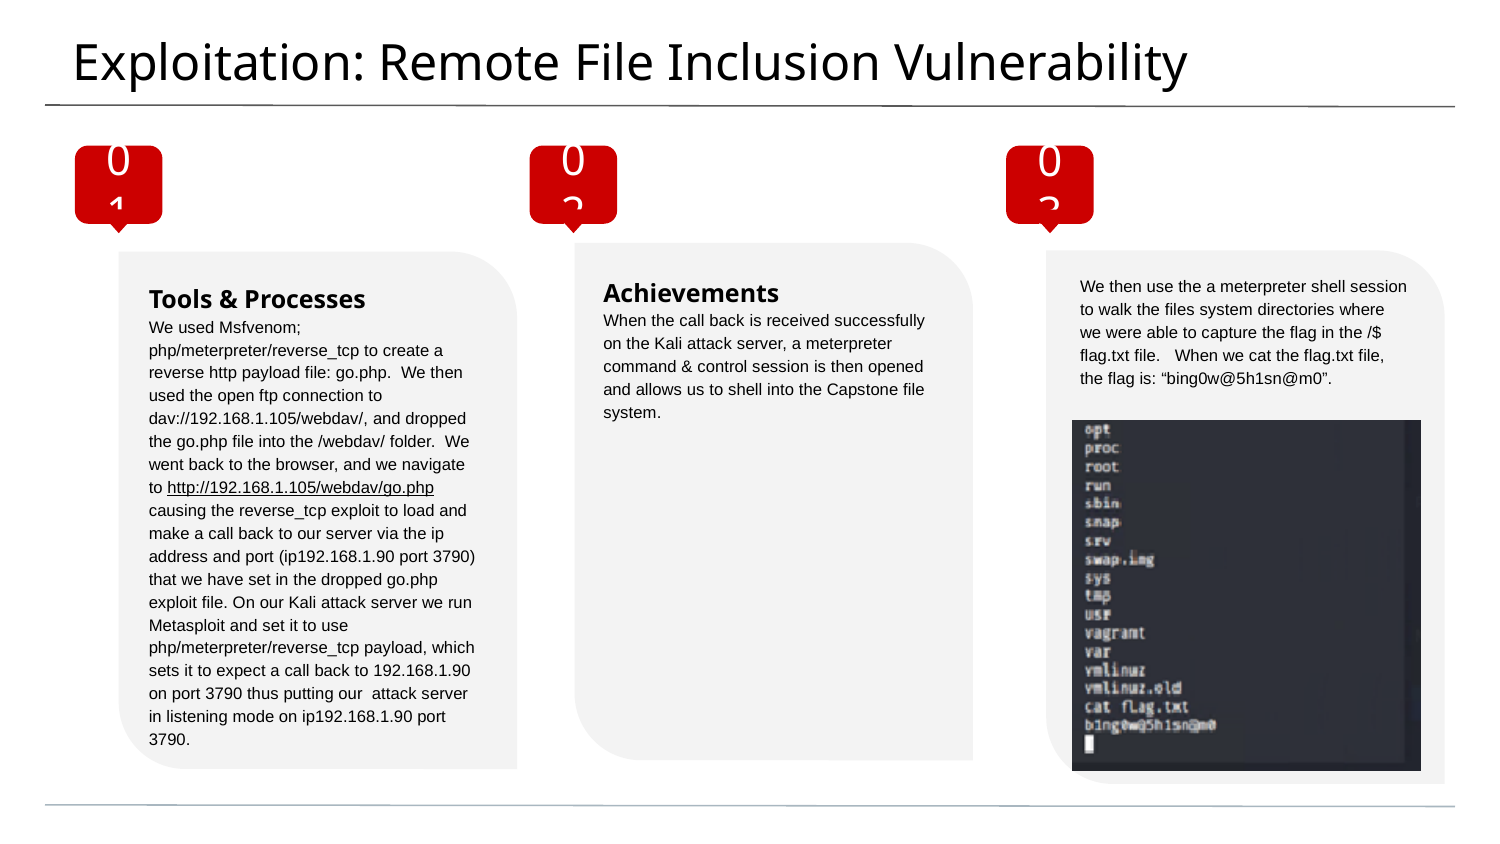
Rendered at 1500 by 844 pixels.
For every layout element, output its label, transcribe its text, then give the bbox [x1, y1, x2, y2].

text_box [1046, 250, 1050, 740]
text_box We then use the a meterpreter shell session to walk the files system directories where we were able to capture the flag in the /$ flag.txt file. When we cat the flag.txt file, the flag is: “bing0w@5h1sn@m0”. [1050, 242, 1439, 777]
text_box [169, 284, 518, 770]
title Exploitation: Remote File Inclusion Vulnerability [0, 0, 1500, 88]
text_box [1005, 145, 1094, 234]
picture [1071, 420, 1421, 771]
text_box Tools & Processes We used Msfvenom; php/meterpreter/reverse_tcp to create a reverse http payload file: go.php. We then used the open ftp connection to dav://192.168.1.105/webdav/, and dropped the go.php file into the /webdav/ folder. We went back to the browser, and we navigate to http://192.168.1.105/webdav/go.php causing the reverse_tcp exploit to load and make a call back to our server via the ip address and port (ip192.168.1.90 port 3790) that we have set in the dropped go.php exploit file. On our Kali attack server we run Metasploit and set it to use php/meterpreter/reverse_tcp payload, which sets it to expect a call back to 192.168.1.90 on port 3790 thus putting our attack server in listening mode on ip192.168.1.90 port 3790. [118, 249, 508, 767]
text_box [74, 145, 163, 234]
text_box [529, 145, 618, 234]
text_box Achievements When the call back is received successfully on the Kali attack server, a meterpreter command & control session is then opened and allows us to shell into the Capstone file system. [573, 242, 972, 761]
text_box [1090, 290, 1445, 784]
